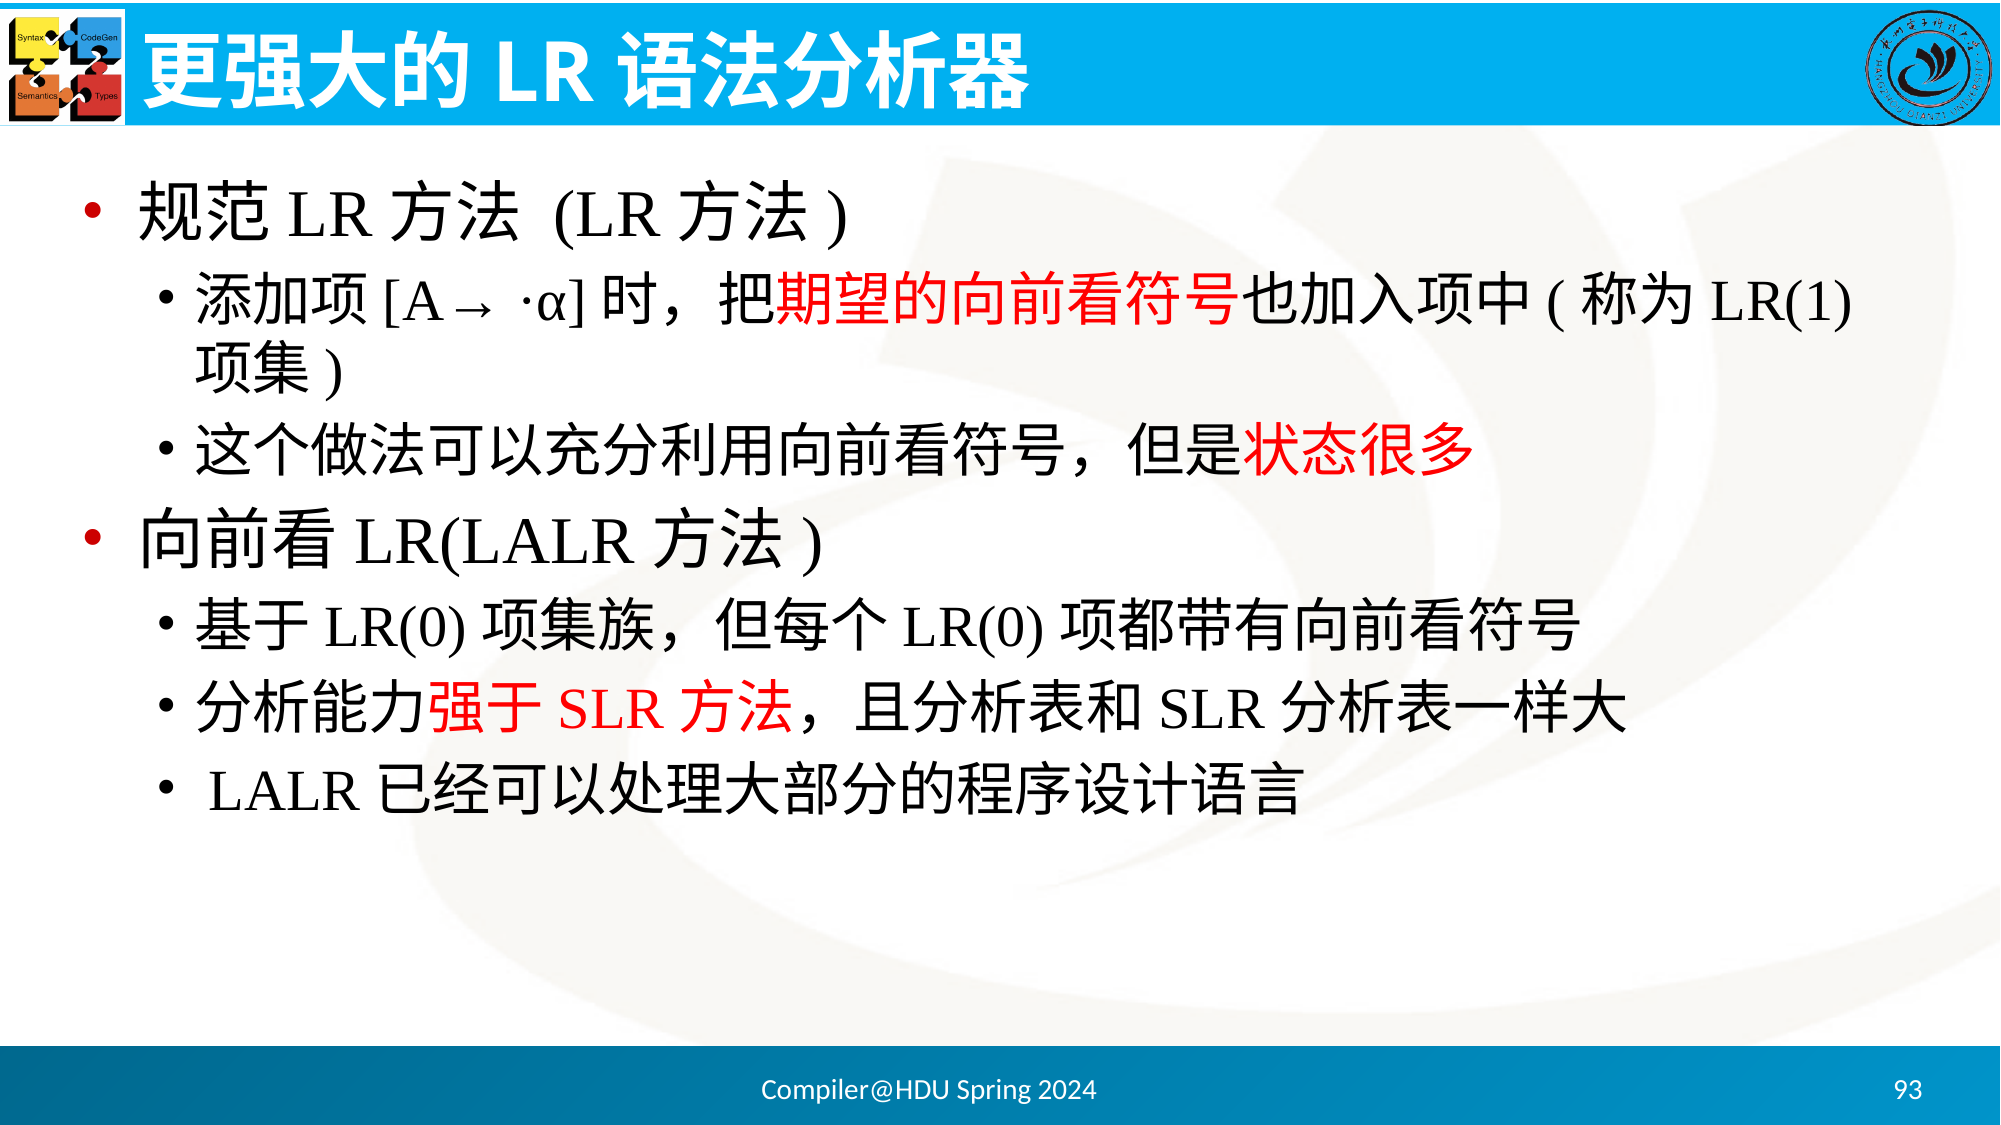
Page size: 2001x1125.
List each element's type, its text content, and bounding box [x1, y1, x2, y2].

list 规范LR方法 (LR方法) 添加项[A→ ·α]时，把期望的向前看符号也加入项中(称为LR(1)项集) 这个做法可以充分利用向前看符号，但是状态很多 向前看LR(LALR方法) 基于LR(0)项集族，但每个LR(0)项都带有向前看符号 分析能力强于SLR方法，且分析表和SLR分析表一样大 LALR已经可以处理大部分的程序设计语言 [66, 162, 1934, 980]
footer Compiler@HDU Spring 2024 [612, 1049, 1247, 1125]
slide_number 93 [1503, 1049, 1938, 1125]
title 更强大的LR语法分析器 [125, 6, 1934, 126]
